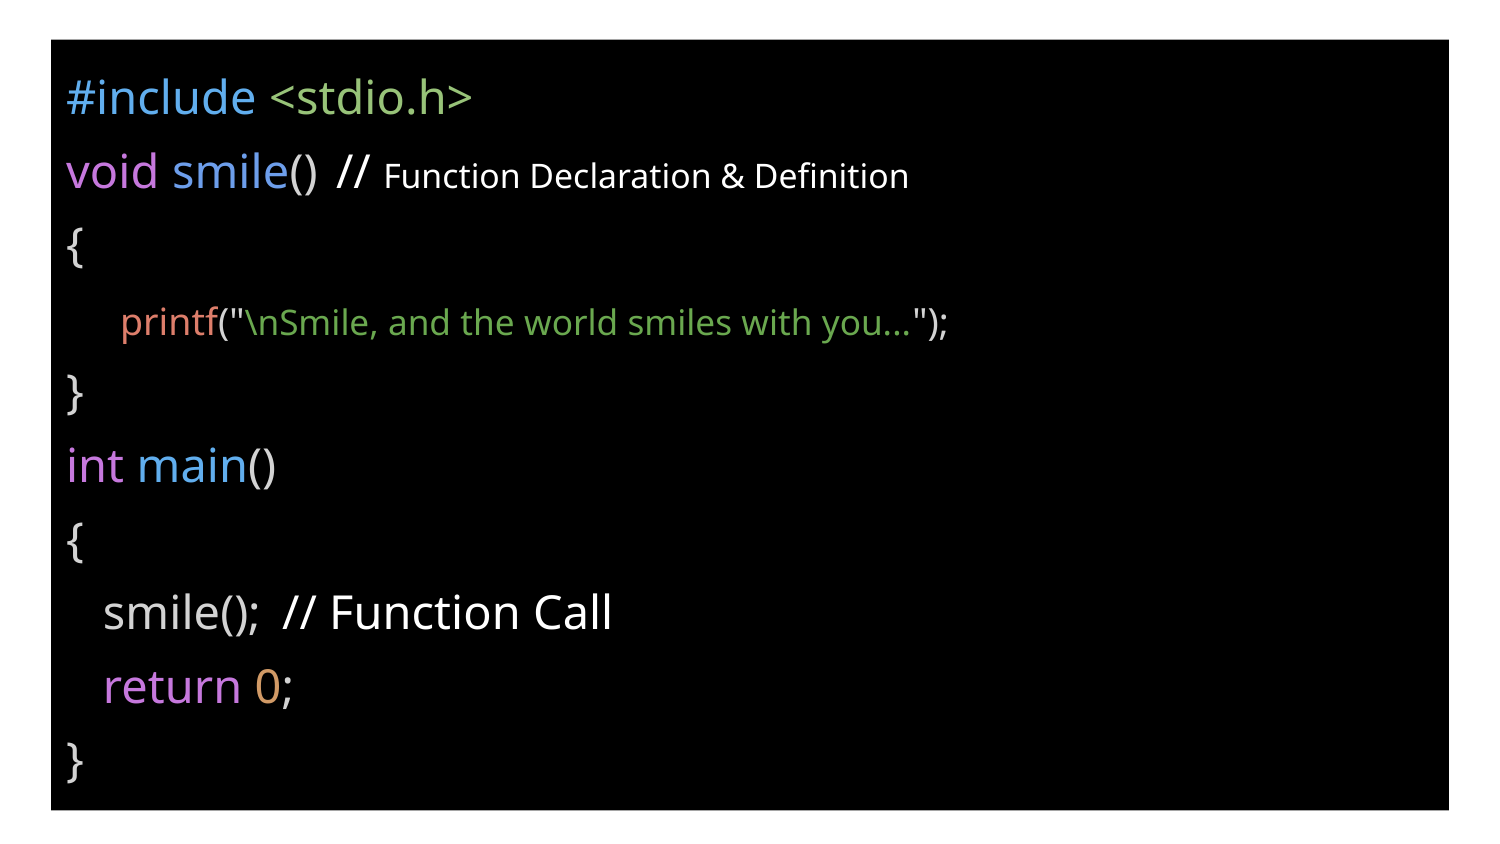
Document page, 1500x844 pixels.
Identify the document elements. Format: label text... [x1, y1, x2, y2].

list #include <stdio.h> void smile() // Function Declaration & Definition { printf("\nSmile, and the world smiles with you..."); } int main() { smile(); // Function Call return 0; } [51, 39, 1449, 811]
